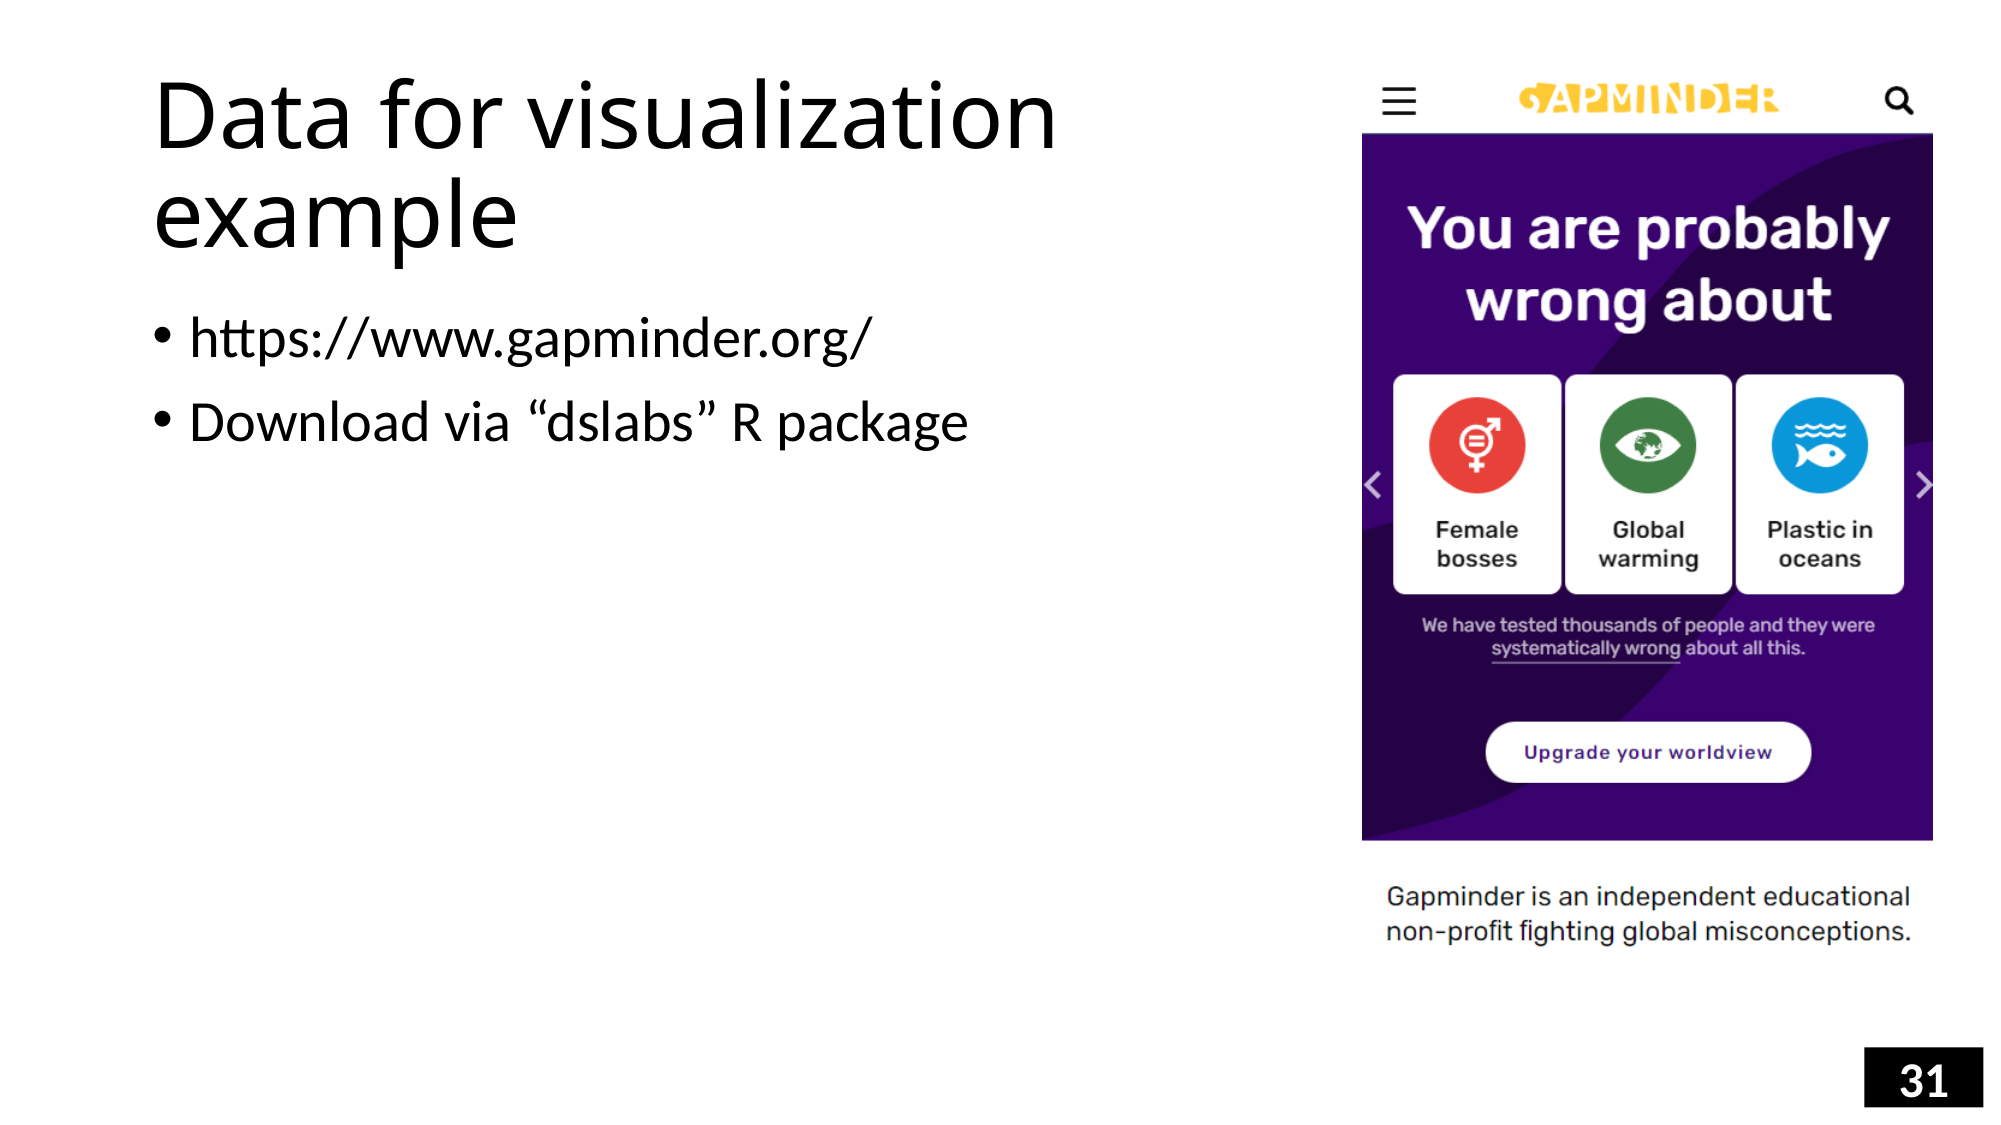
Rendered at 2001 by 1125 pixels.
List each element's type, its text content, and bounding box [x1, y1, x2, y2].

list https://www.gapminder.org/ Download via “dslabs” R package [137, 299, 1275, 1014]
picture [1362, 73, 1933, 956]
slide_number 31 [1864, 1047, 1984, 1108]
title Data for visualization example [137, 59, 1275, 278]
